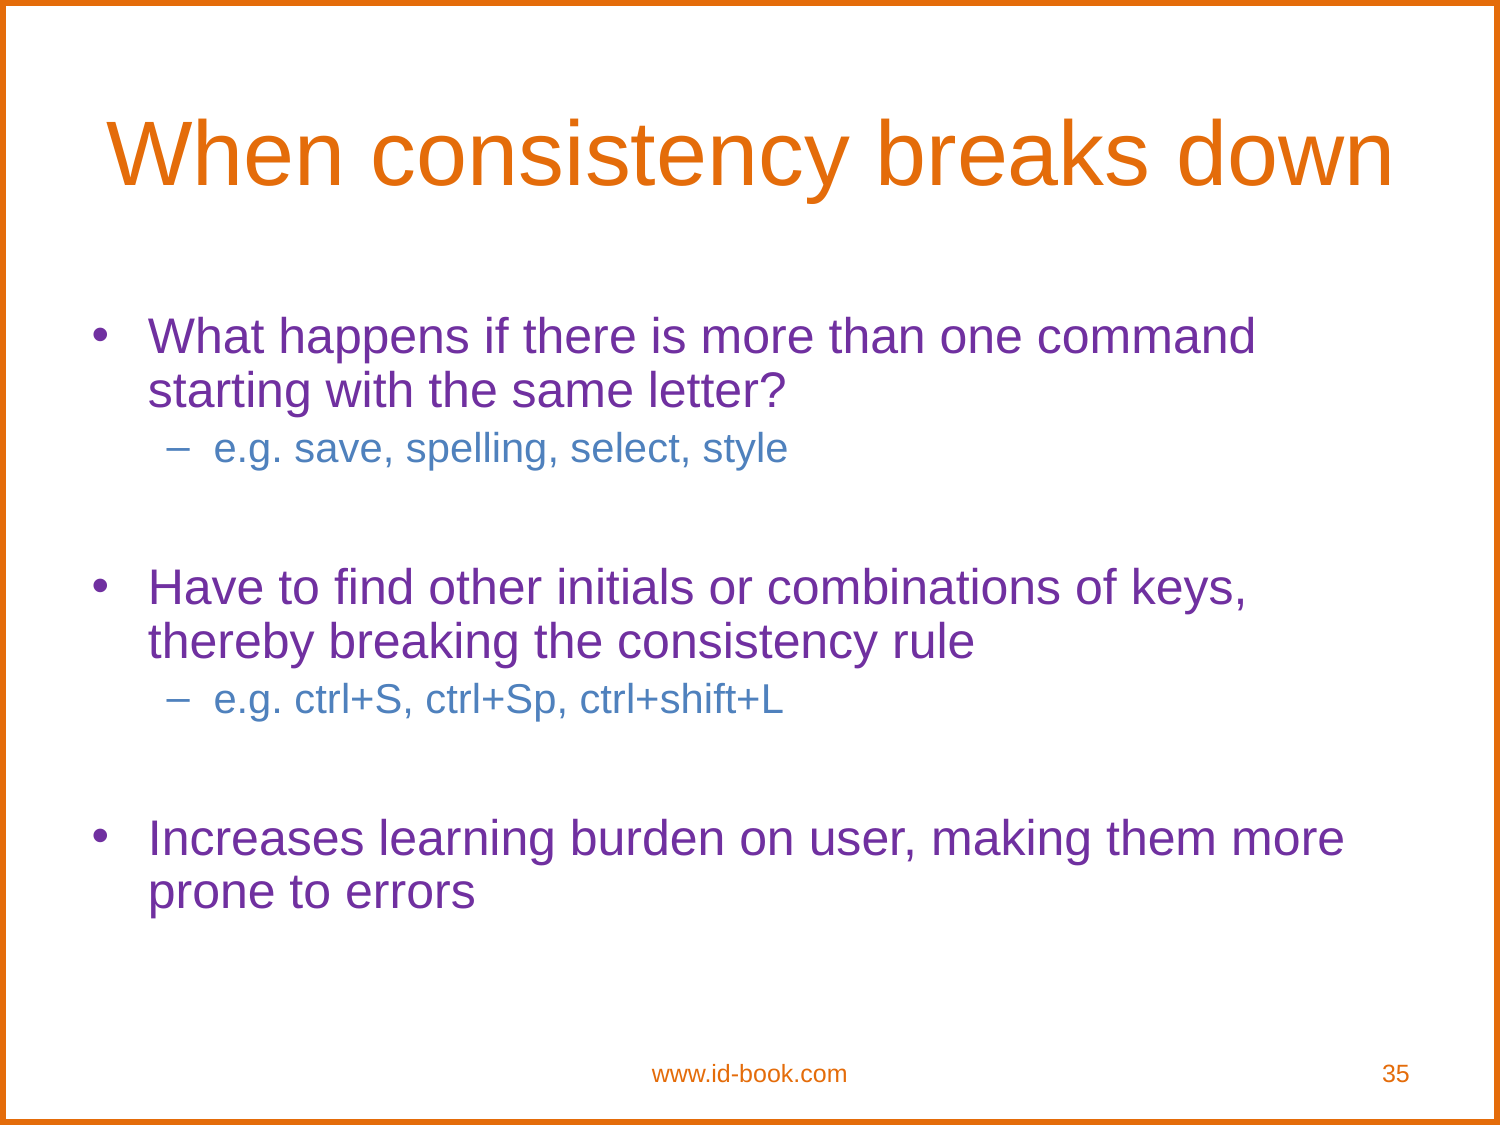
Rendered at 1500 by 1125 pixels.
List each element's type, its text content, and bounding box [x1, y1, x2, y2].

slide_number 35 [1074, 1042, 1425, 1103]
footer www.id-book.com [512, 1042, 988, 1103]
title When consistency breaks down [76, 54, 1427, 243]
list What happens if there is more than one command starting with the same letter? e.g. save, spelling, select, style Have to find other initials or combinations of keys, thereby breaking the consistency rule e.g. ctrl+S, ctrl+Sp, ctrl+shift+L Increases learning burden on user, making them more prone to errors [76, 302, 1427, 1046]
